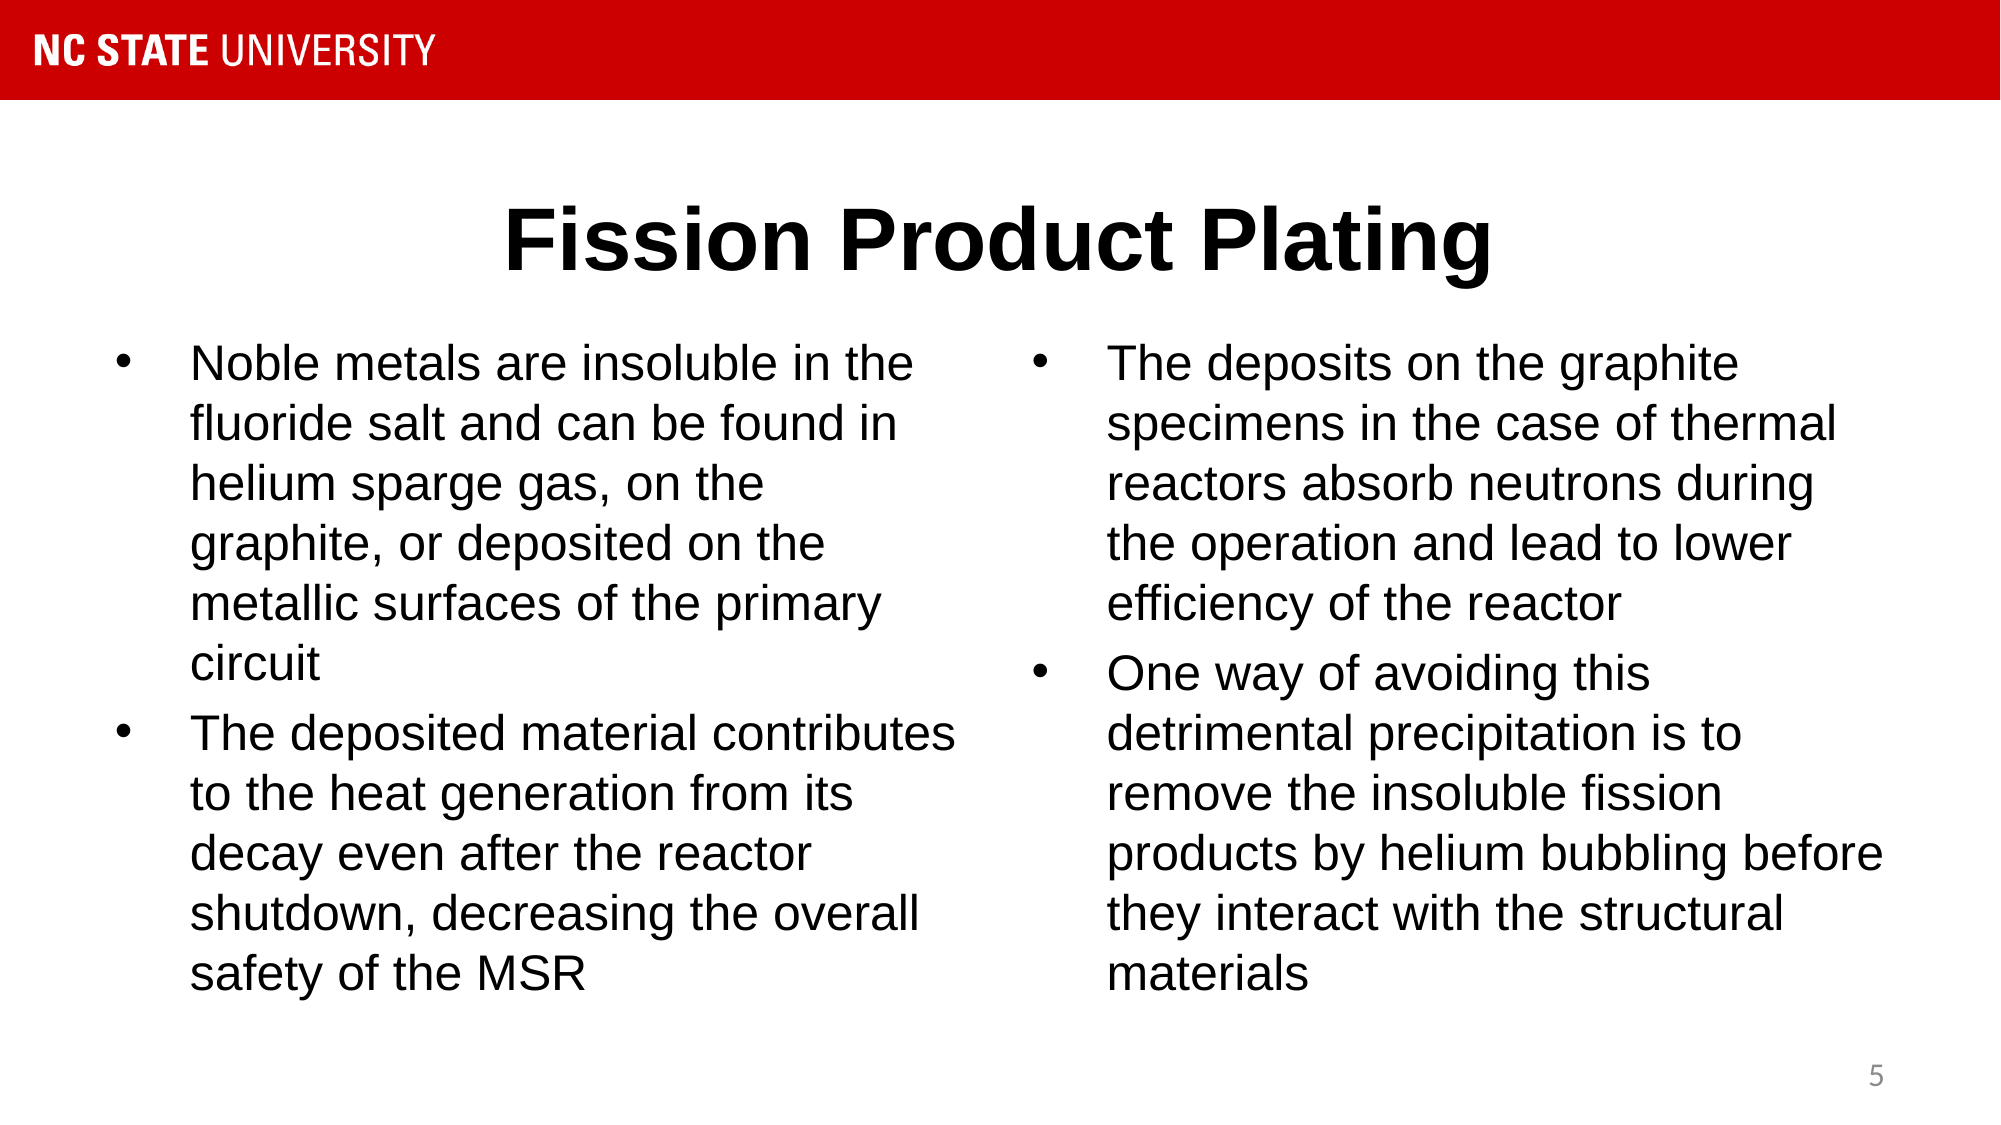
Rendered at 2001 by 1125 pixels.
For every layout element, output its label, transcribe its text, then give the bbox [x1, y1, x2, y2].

picture [0, 0, 2001, 100]
title Fission Product Plating [99, 147, 1900, 323]
list Noble metals are insoluble in the fluoride salt and can be found in helium sparge gas, on the graphite, or deposited on the metallic surfaces of the primary circuit The deposited material contributes to the heat generation from its decay even after the reactor shutdown, decreasing the overall safety of the MSR [99, 322, 984, 1005]
list The deposits on the graphite specimens in the case of thermal reactors absorb neutrons during the operation and lead to lower efficiency of the reactor One way of avoiding this detrimental precipitation is to remove the insoluble fission products by helium bubbling before they interact with the structural materials [1016, 322, 1900, 1005]
slide_number 5 [1433, 1042, 1900, 1103]
